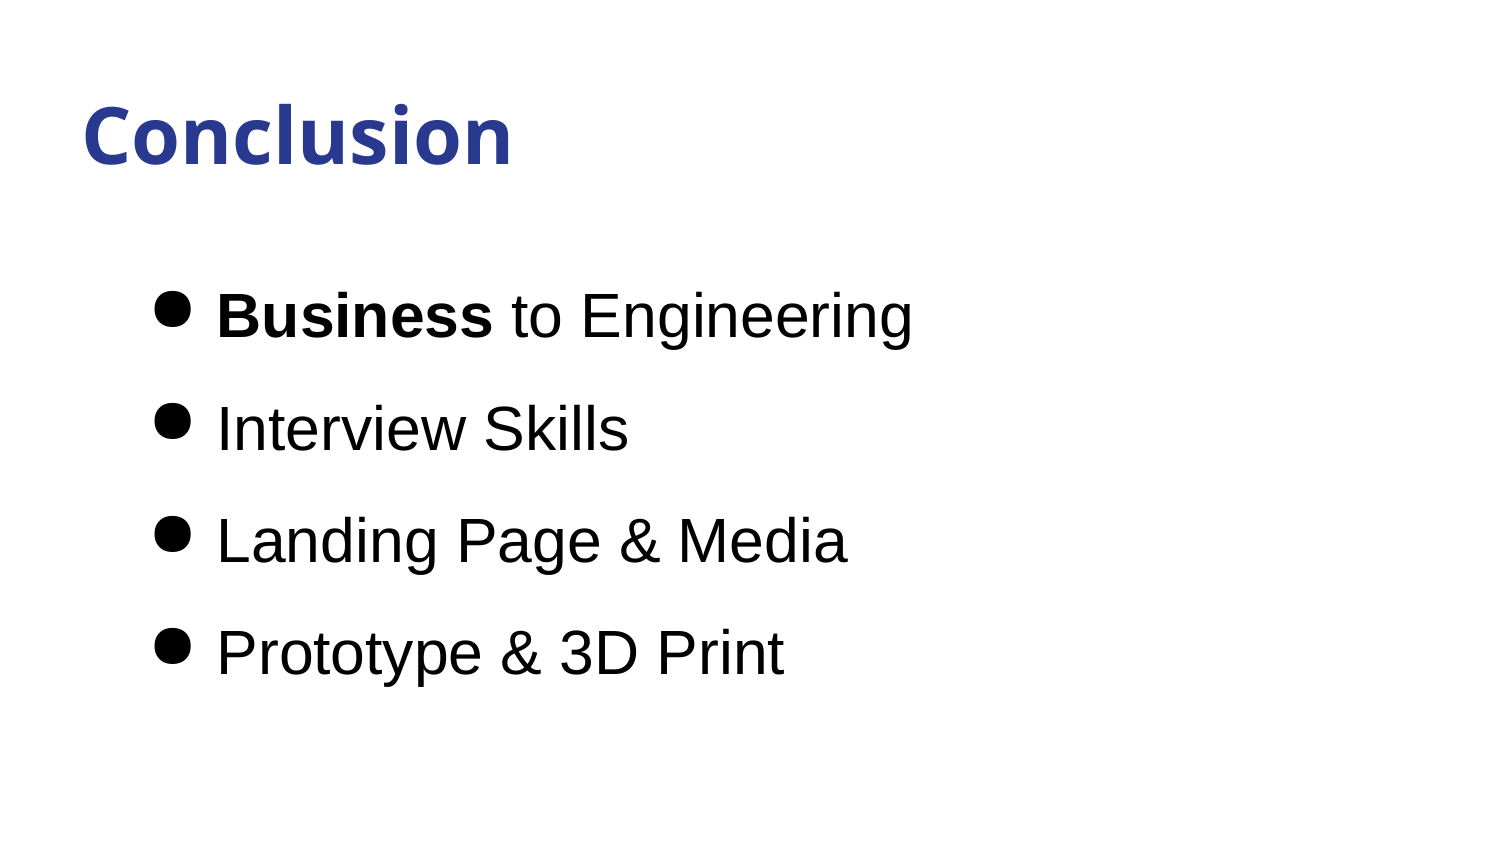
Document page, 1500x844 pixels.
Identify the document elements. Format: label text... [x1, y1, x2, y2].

title Conclusion [66, 70, 1464, 170]
text_box Business to Engineering Interview Skills Landing Page & Media Prototype & 3D Print [126, 222, 1404, 621]
